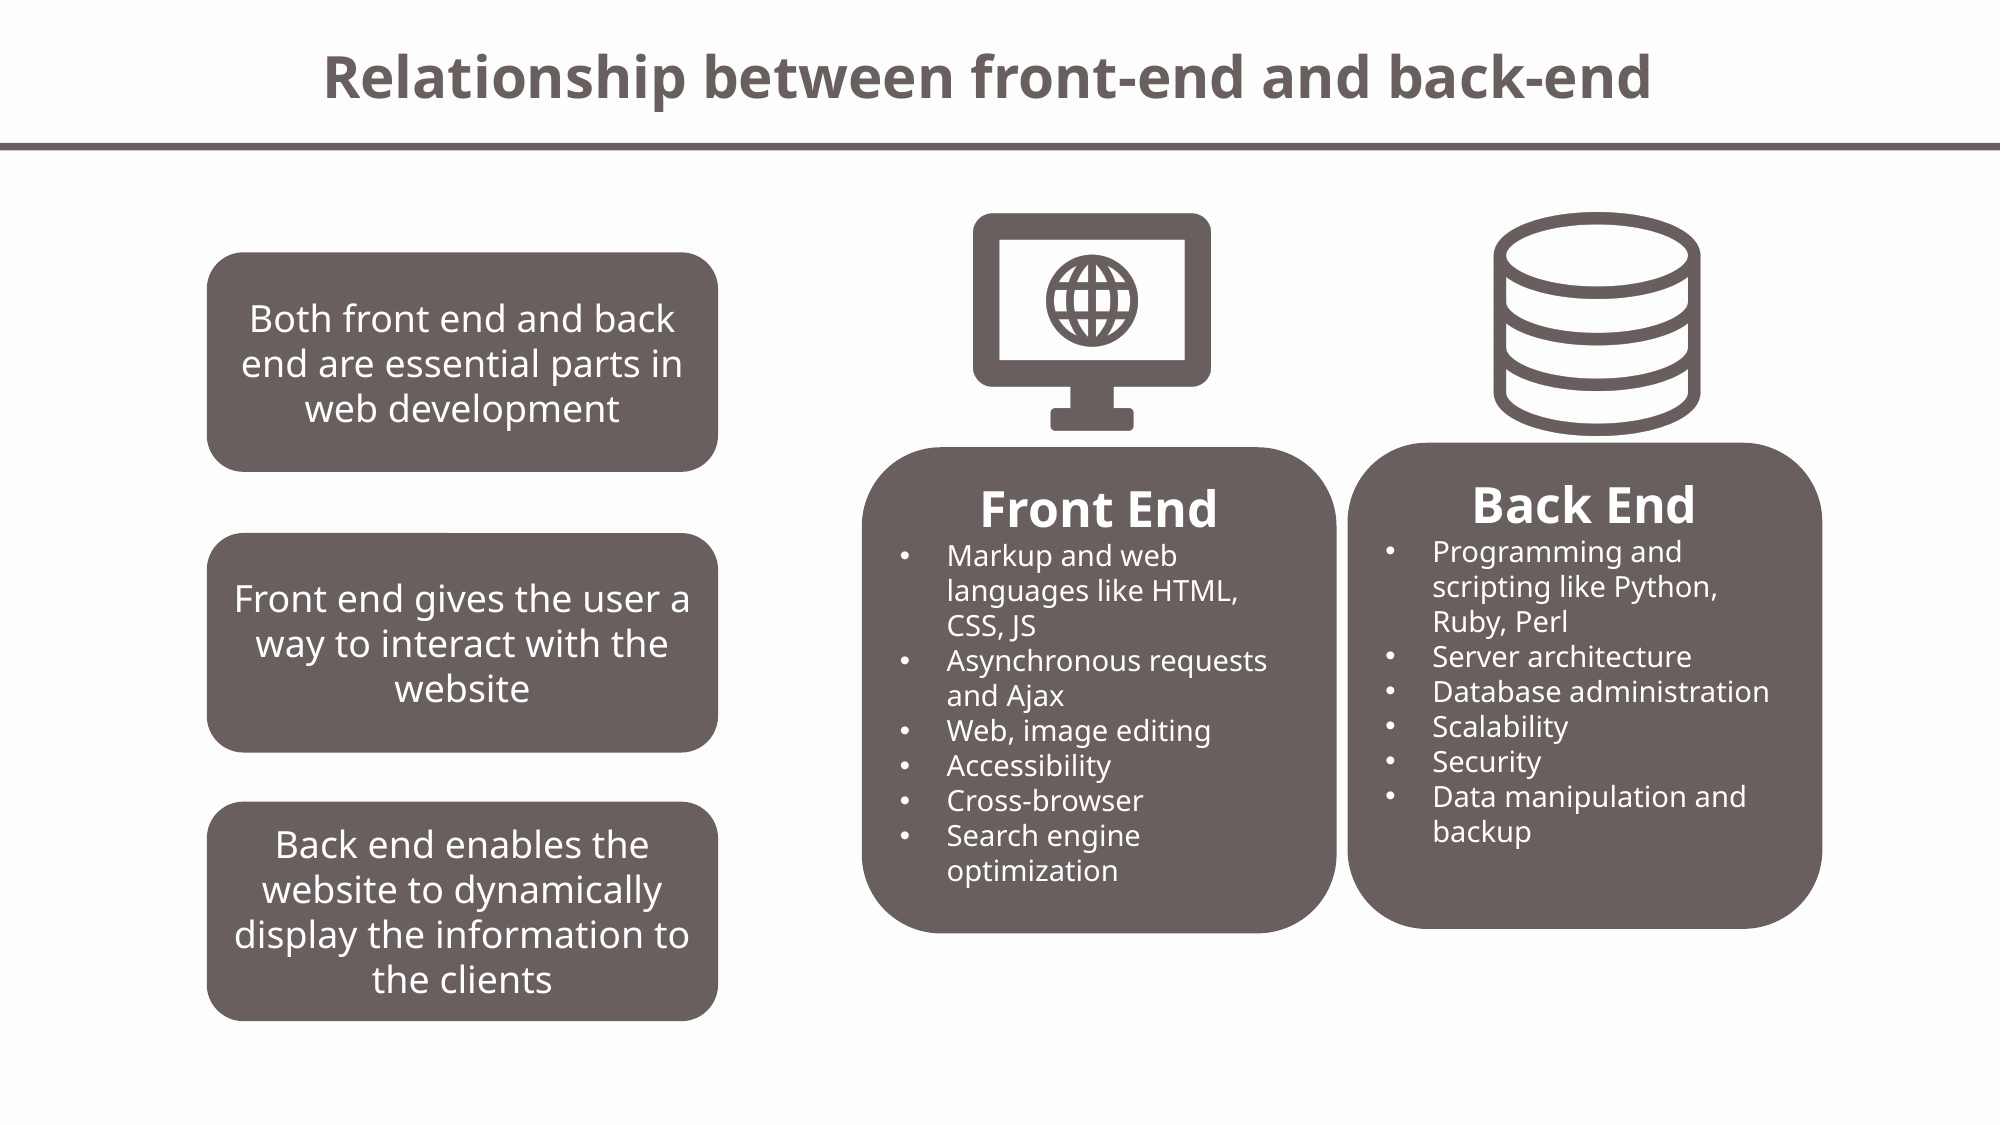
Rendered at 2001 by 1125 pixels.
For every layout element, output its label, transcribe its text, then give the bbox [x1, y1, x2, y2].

text_box [0, 142, 2000, 151]
text_box Back End Programming and scripting like Python, Ruby, Perl Server architecture Database administration Scalability Security Data manipulation and backup [1346, 441, 1824, 930]
text_box Front end gives the user a way to interact with the website [205, 531, 720, 754]
text_box Both front end and back end are essential parts in web development [205, 251, 720, 473]
picture [1485, 212, 1709, 436]
text_box Back end enables the website to dynamically display the information to the clients [205, 800, 720, 1023]
text_box Front End Markup and web languages like HTML, CSS, JS Asynchronous requests and Ajax Web, image editing Accessibility Cross-browser Search engine optimization [860, 446, 1338, 935]
text_box Relationship between front-end and back-end [296, 33, 1679, 118]
picture [973, 203, 1211, 441]
